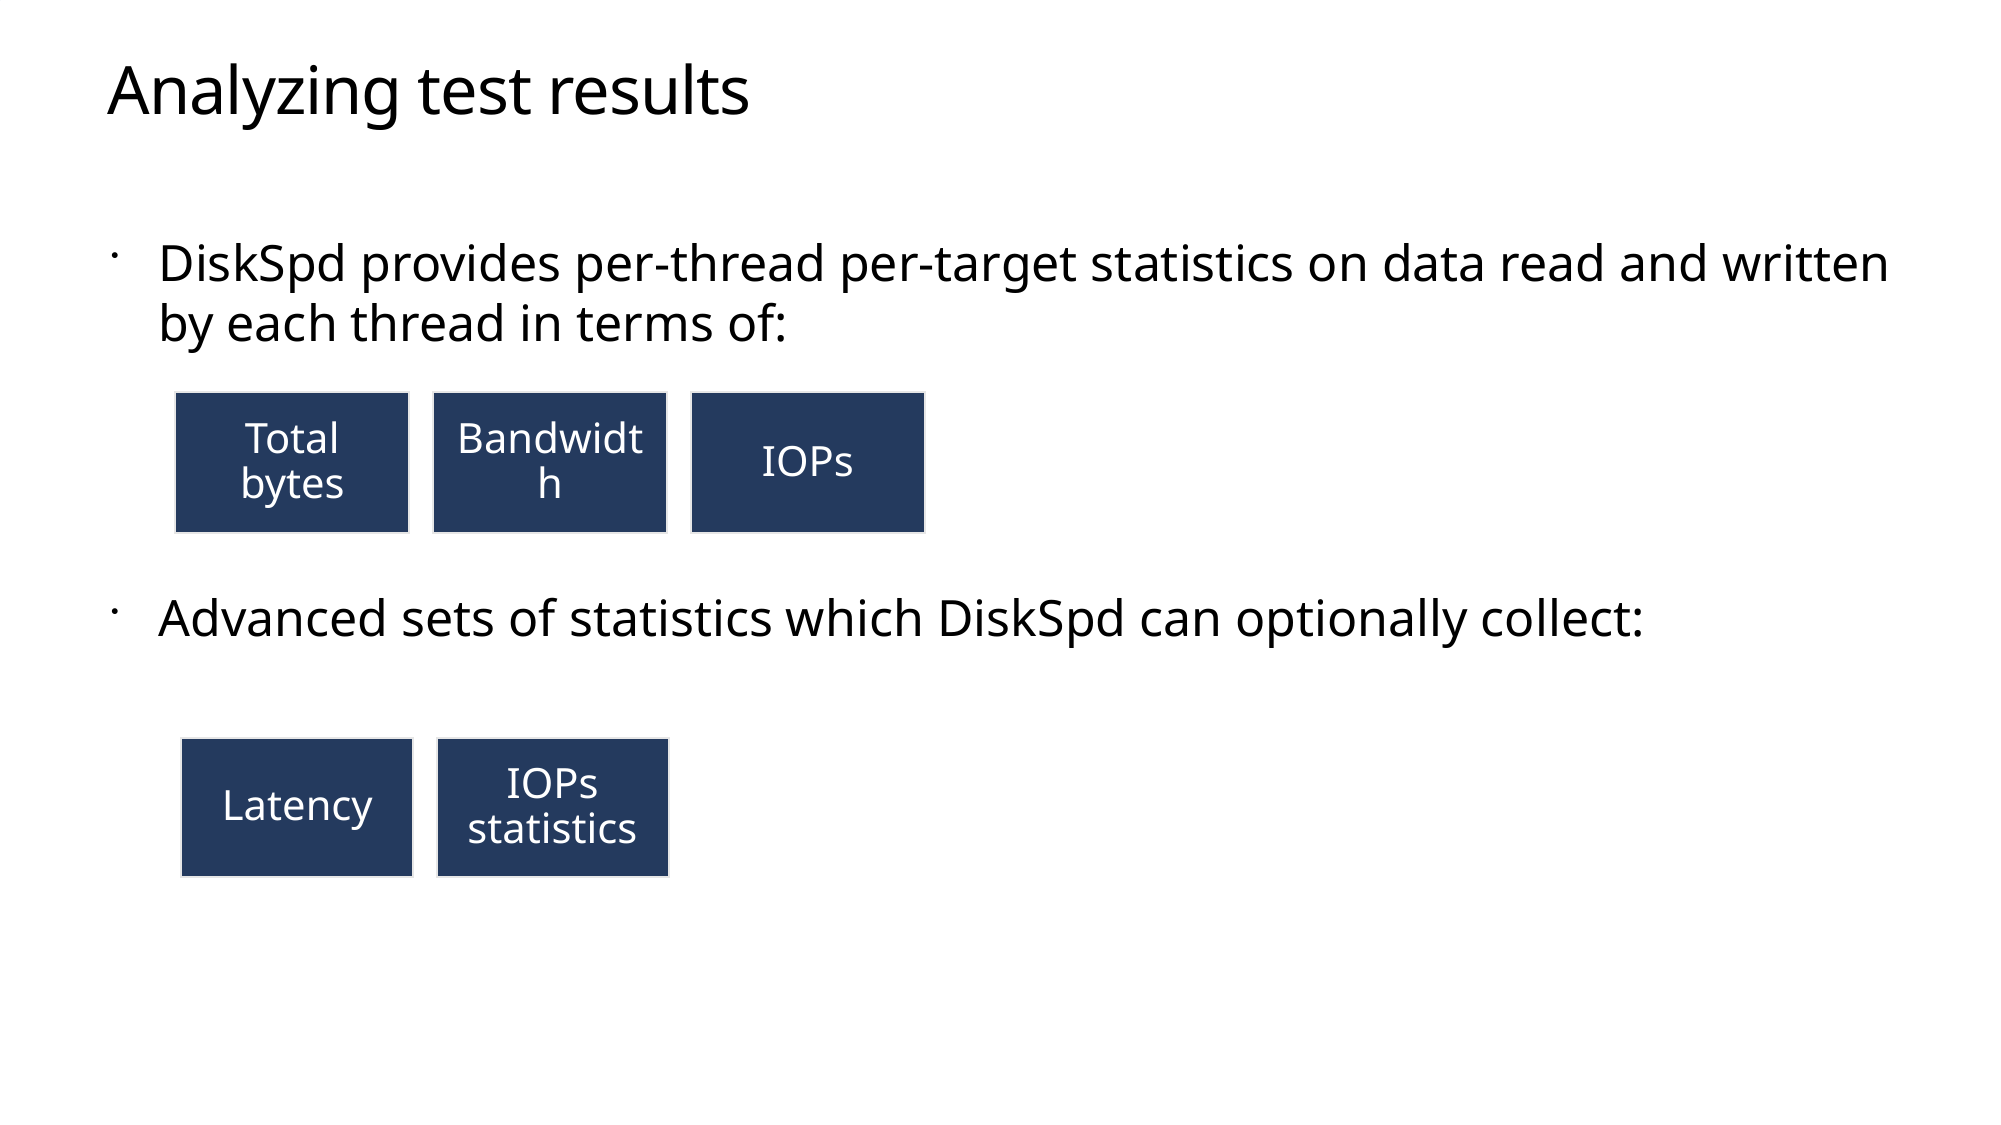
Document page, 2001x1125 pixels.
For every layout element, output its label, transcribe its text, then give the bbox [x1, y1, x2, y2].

title Analyzing test results [107, 52, 1893, 129]
list DiskSpd provides per-thread per-target statistics on data read and written by each thread in terms of: Advanced sets of statistics which DiskSpd can optionally collect: [107, 230, 1893, 1022]
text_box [174, 362, 925, 563]
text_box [124, 737, 725, 877]
